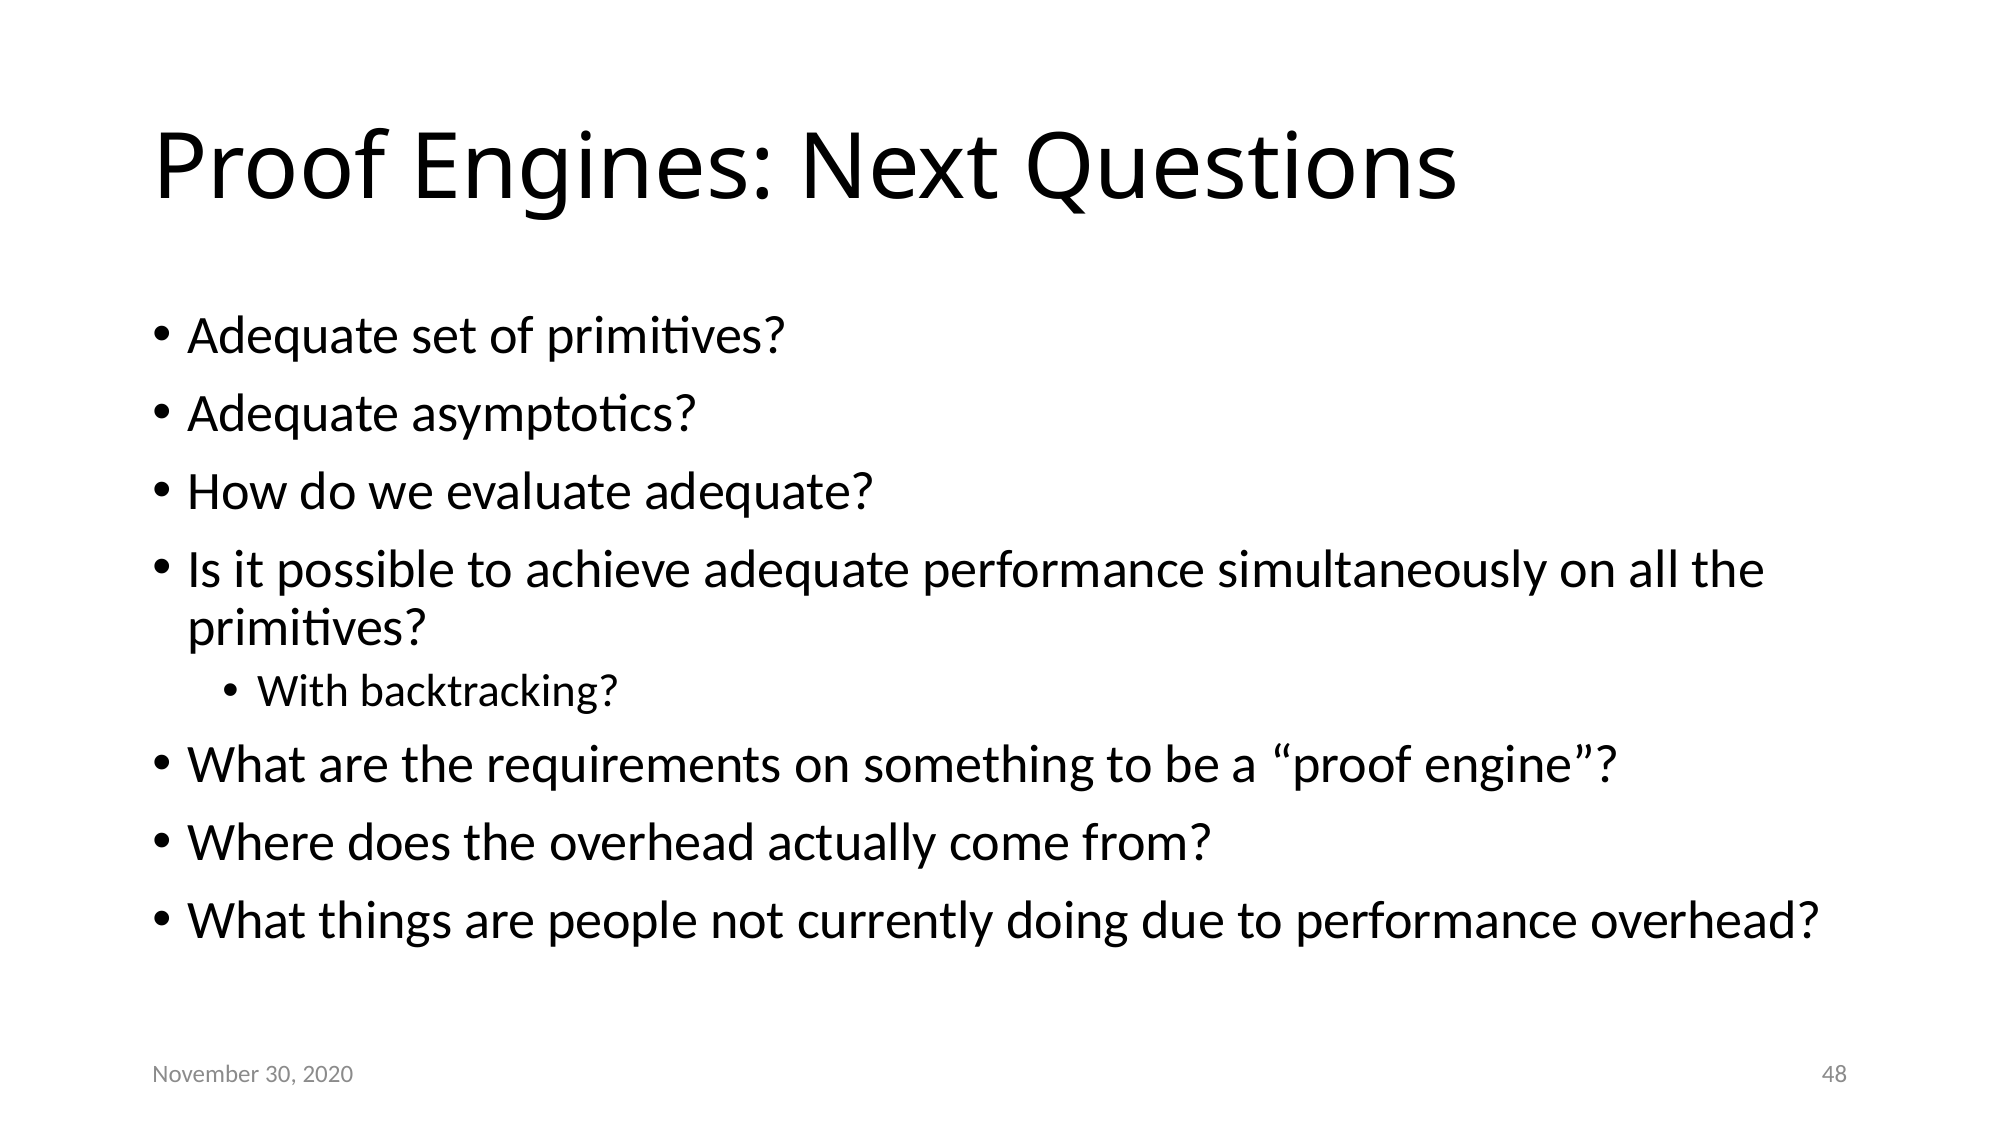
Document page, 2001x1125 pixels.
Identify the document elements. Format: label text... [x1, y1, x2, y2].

slide_number 48 [1412, 1042, 1863, 1103]
list Adequate set of primitives? Adequate asymptotics? How do we evaluate adequate? Is it possible to achieve adequate performance simultaneously on all the primitives? With backtracking? What are the requirements on something to be a “proof engine”? Where does the overhead actually come from? What things are people not currently doing due to performance overhead? [137, 299, 1863, 1014]
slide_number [137, 1042, 588, 1103]
title Proof Engines: Next Questions [137, 59, 1863, 278]
